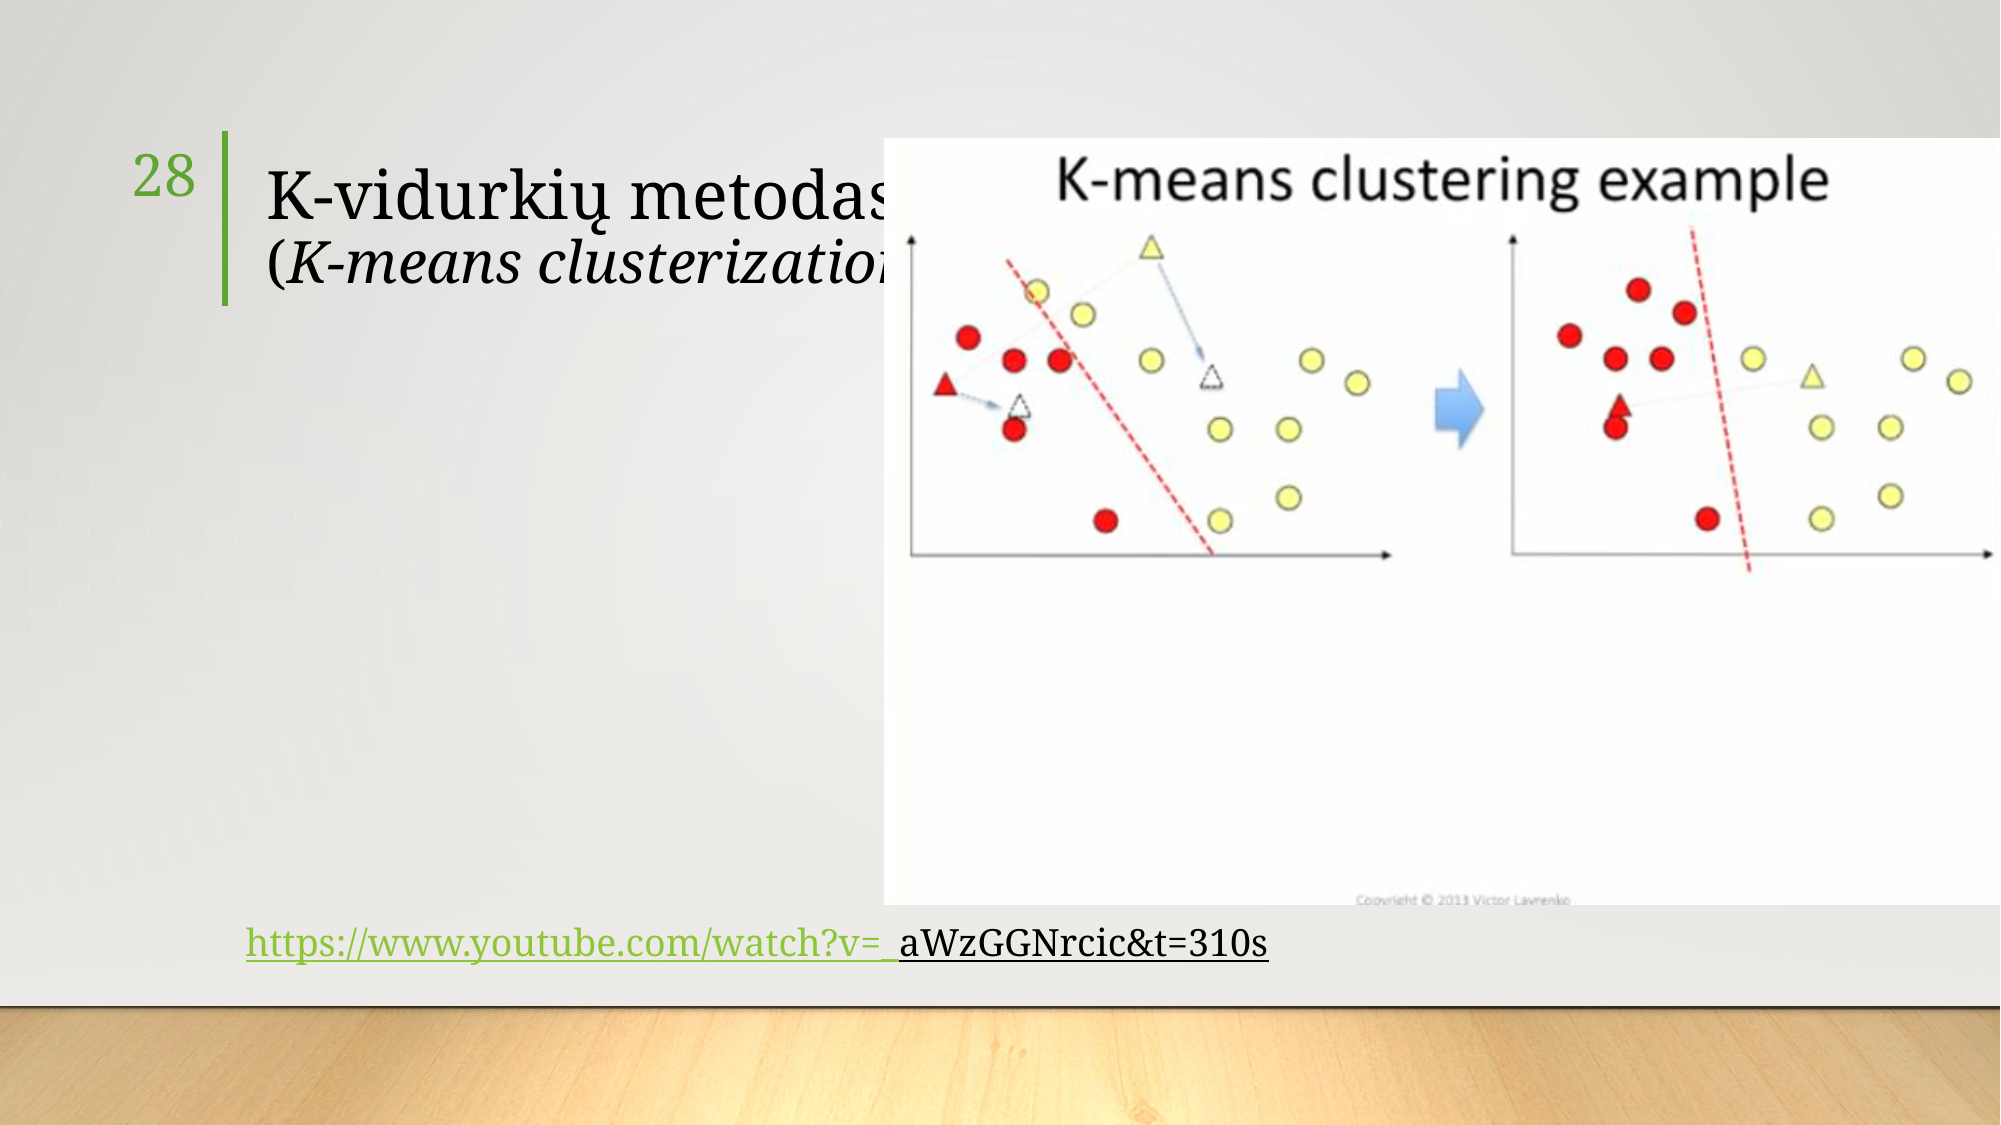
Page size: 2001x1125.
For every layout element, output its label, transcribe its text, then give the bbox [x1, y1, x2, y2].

slide_number 28 [78, 131, 212, 254]
picture [884, 138, 2000, 905]
picture [0, 1006, 2000, 1125]
title K-vidurkių metodas (K-means clusterization) [251, 131, 1814, 305]
text_box https://www.youtube.com/watch?v=_aWzGGNrcic&t=310s [230, 911, 1284, 978]
